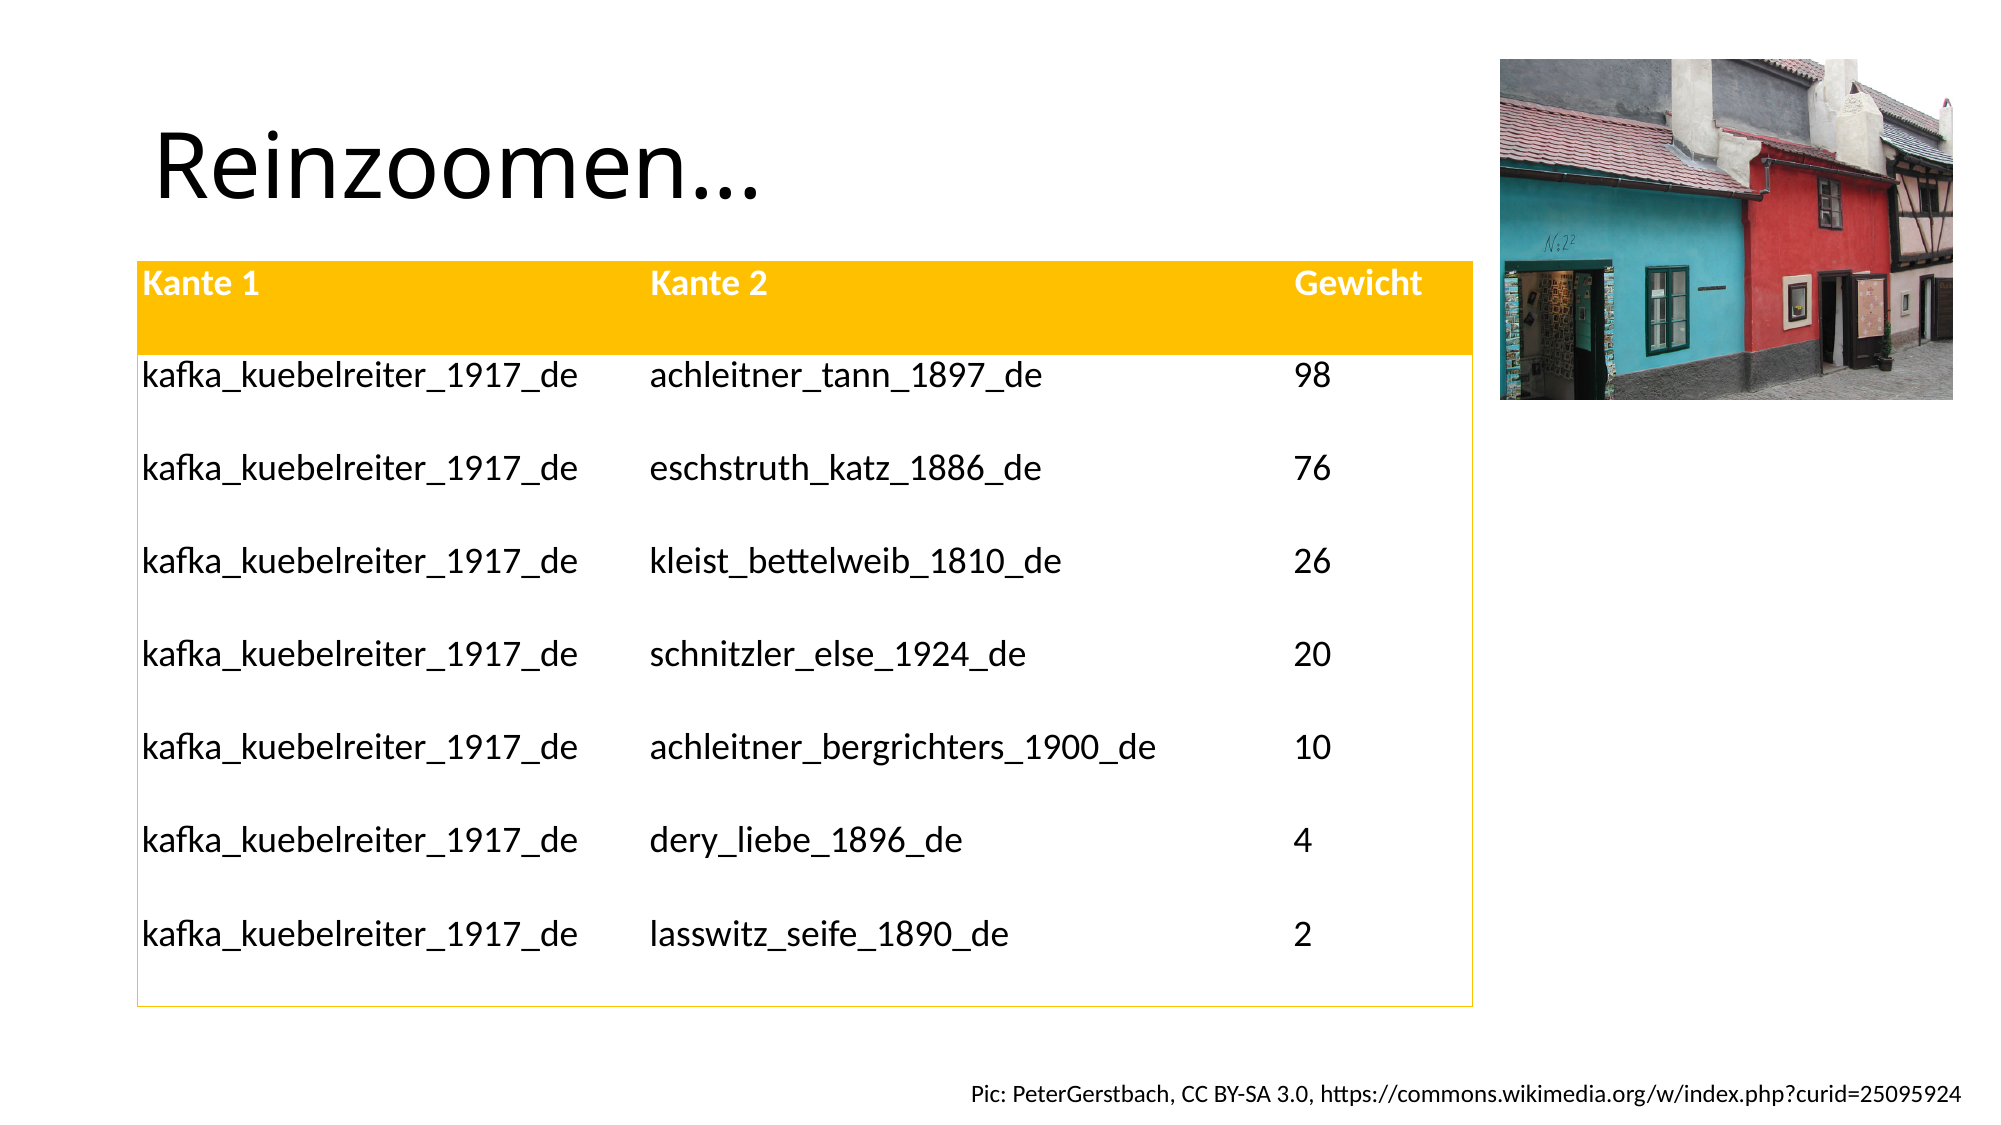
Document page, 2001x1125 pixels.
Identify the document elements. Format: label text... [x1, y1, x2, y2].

picture [1499, 59, 1953, 400]
table_cell 26 [1289, 541, 1472, 634]
table_cell 10 [1289, 727, 1472, 820]
table_cell 76 [1289, 448, 1472, 541]
table_cell kafka_kuebelreiter_1917_de [138, 727, 645, 820]
table_cell schnitzler_else_1924_de [645, 634, 1289, 727]
table_cell kleist_bettelweib_1810_de [645, 541, 1289, 634]
title Reinzoomen... [137, 59, 1499, 278]
table_cell kafka_kuebelreiter_1917_de [138, 355, 645, 448]
table_cell 4 [1289, 820, 1472, 913]
table_cell 2 [1289, 913, 1472, 1006]
table_header Kante 2 [645, 262, 1289, 355]
table_cell kafka_kuebelreiter_1917_de [138, 820, 645, 913]
table_cell 98 [1289, 355, 1472, 448]
table_cell kafka_kuebelreiter_1917_de [138, 448, 645, 541]
table_cell dery_liebe_1896_de [645, 820, 1289, 913]
table_cell lasswitz_seife_1890_de [645, 913, 1289, 1006]
text_box Pic: PeterGerstbach, CC BY-SA 3.0, https://commons.wikimedia.org/w/index.php?curid=25095924 [956, 1069, 1990, 1115]
table_header Gewicht [1289, 262, 1472, 355]
table_header Kante 1 [138, 262, 645, 355]
table_cell achleitner_tann_1897_de [645, 355, 1289, 448]
table_cell eschstruth_katz_1886_de [645, 448, 1289, 541]
table_cell achleitner_bergrichters_1900_de [645, 727, 1289, 820]
table_cell kafka_kuebelreiter_1917_de [138, 913, 645, 1006]
table_cell kafka_kuebelreiter_1917_de [138, 634, 645, 727]
table_cell kafka_kuebelreiter_1917_de [138, 541, 645, 634]
table_cell 20 [1289, 634, 1472, 727]
